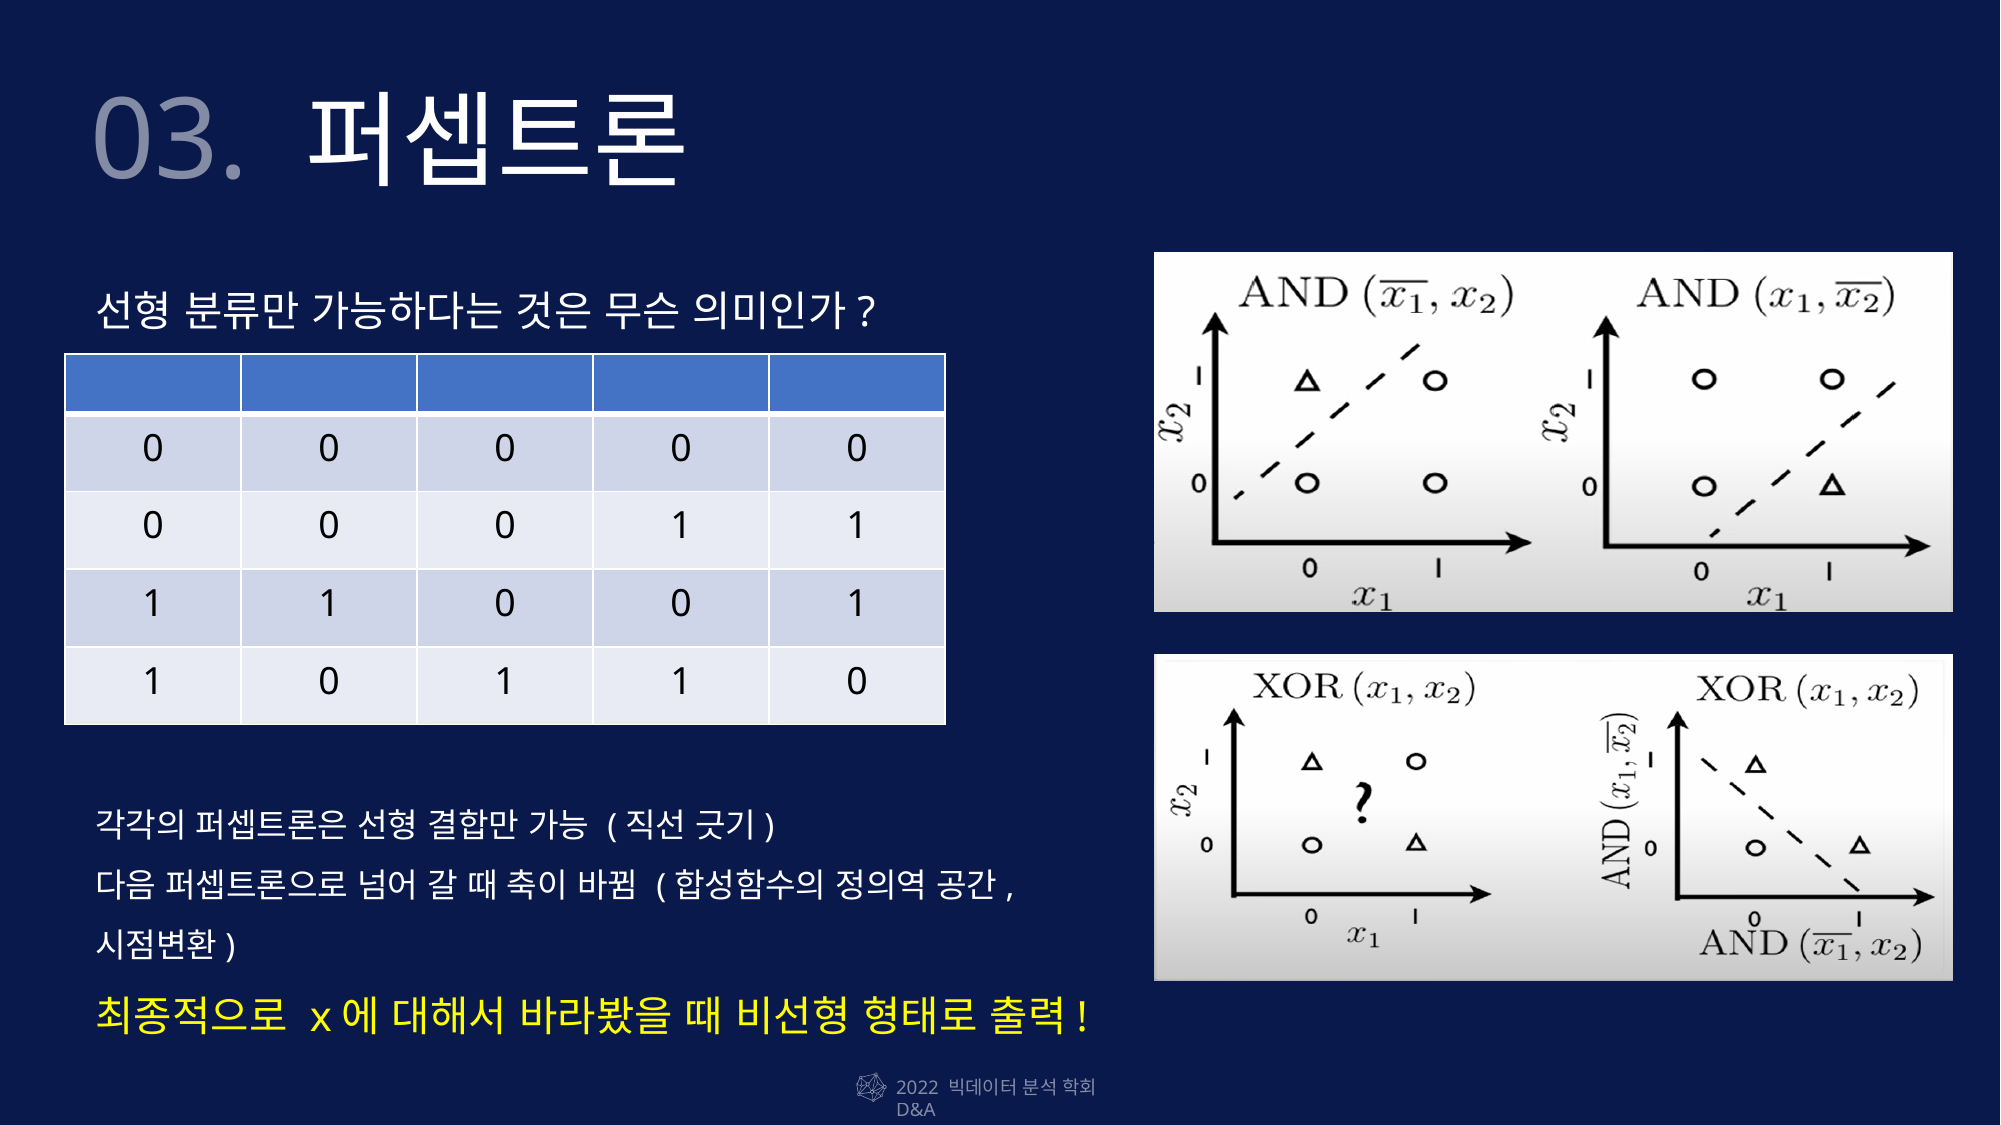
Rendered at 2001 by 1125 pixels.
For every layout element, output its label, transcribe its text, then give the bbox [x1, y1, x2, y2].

text_box 03. 퍼셉트론 [75, 58, 1210, 209]
picture [1154, 252, 1953, 612]
picture [1154, 654, 1953, 981]
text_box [855, 1068, 1145, 1107]
text_box 선형 분류만 가능하다는 것은 무슨 의미인가? 각각의 퍼셉트론은 선형 결합만 가능 (직선 긋기) 다음 퍼셉트론으로 넘어 갈 때 축이 바뀜 (합성함수의 정의역 공간, 시점변환) 최종적으로 x에 대해서 바라봤을 때 비선형 형태로 출력! [80, 252, 1139, 1122]
